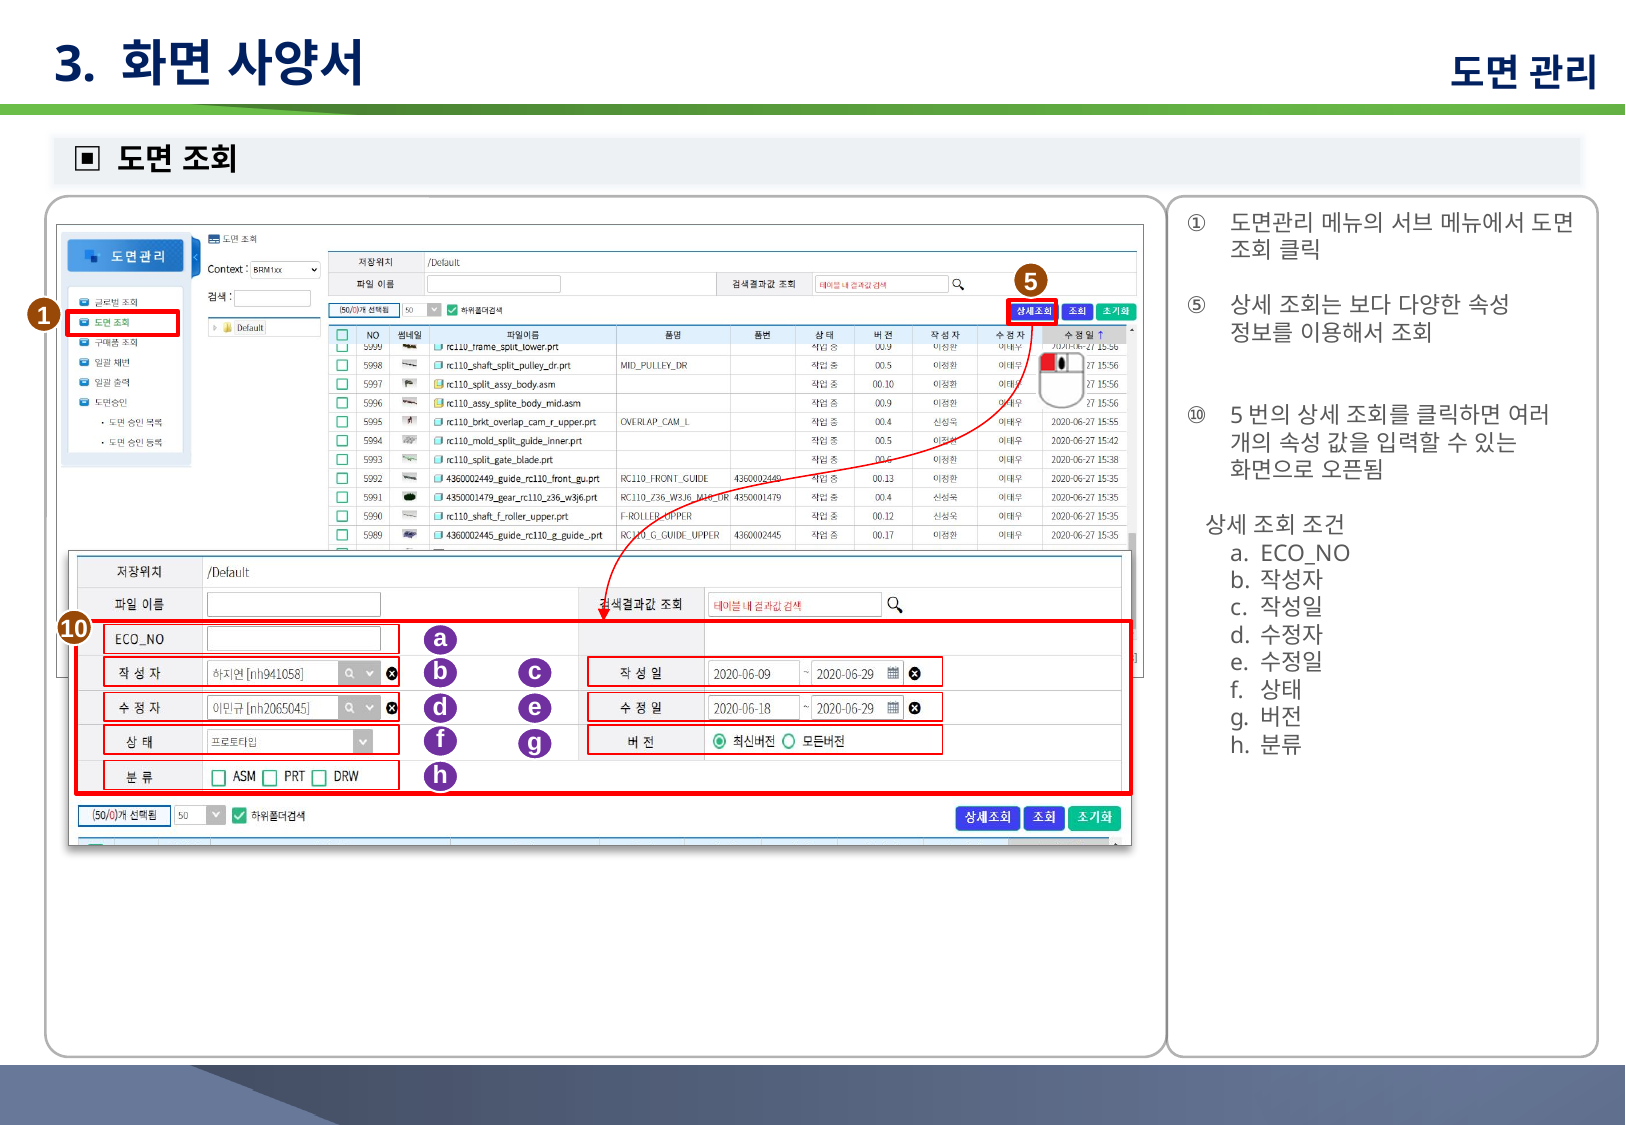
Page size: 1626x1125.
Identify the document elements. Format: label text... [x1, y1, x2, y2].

picture [0, 104, 1625, 115]
title 3. 화면 사양서 [54, 33, 1462, 91]
text_box 도면관리 메뉴의 서브 메뉴에서 도면 조회 클릭 상세 조회는 보다 다양한 속성 정보를 이용해서 조회 5번의 상세 조회를 클릭하면 여러 개의 속성 값을 입력할 수 있는 화면으로 오픈됨 상세 조회 조건 ECO_NO 작성자 작성일 수정자 수정일 상태 버전 분류 [1164, 194, 1600, 1060]
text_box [68, 550, 1132, 847]
text_box [43, 194, 1166, 1060]
picture [56, 224, 1144, 678]
text_box [52, 136, 1582, 186]
text_box ▣ 도면 조회 [72, 140, 1593, 185]
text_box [668, 257, 967, 688]
text_box 도면 관리 [1249, 42, 1600, 100]
text_box 1 [24, 294, 51, 335]
